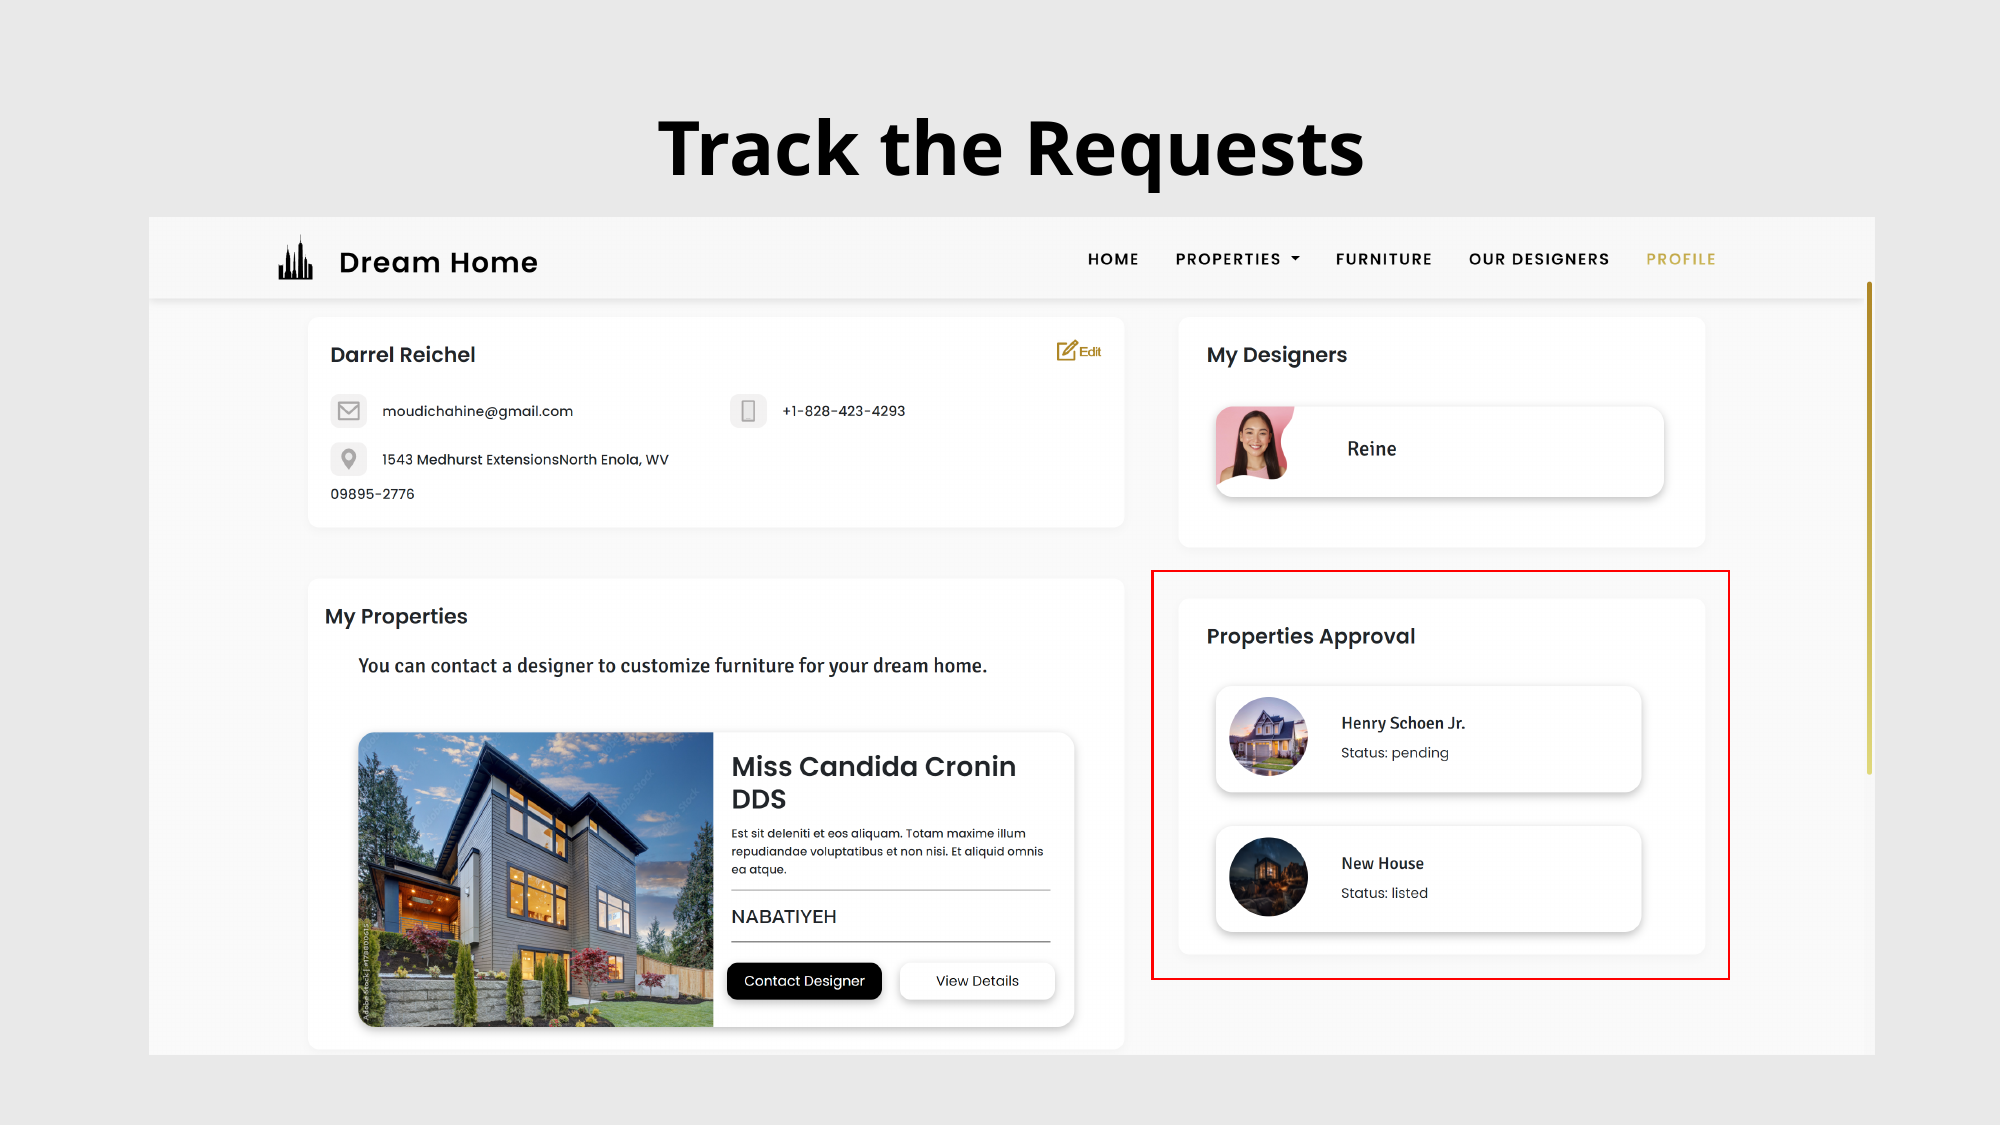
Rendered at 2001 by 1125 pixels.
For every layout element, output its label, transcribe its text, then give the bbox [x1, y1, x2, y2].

picture [149, 217, 1875, 1055]
title Track the Requests [203, 81, 1821, 199]
